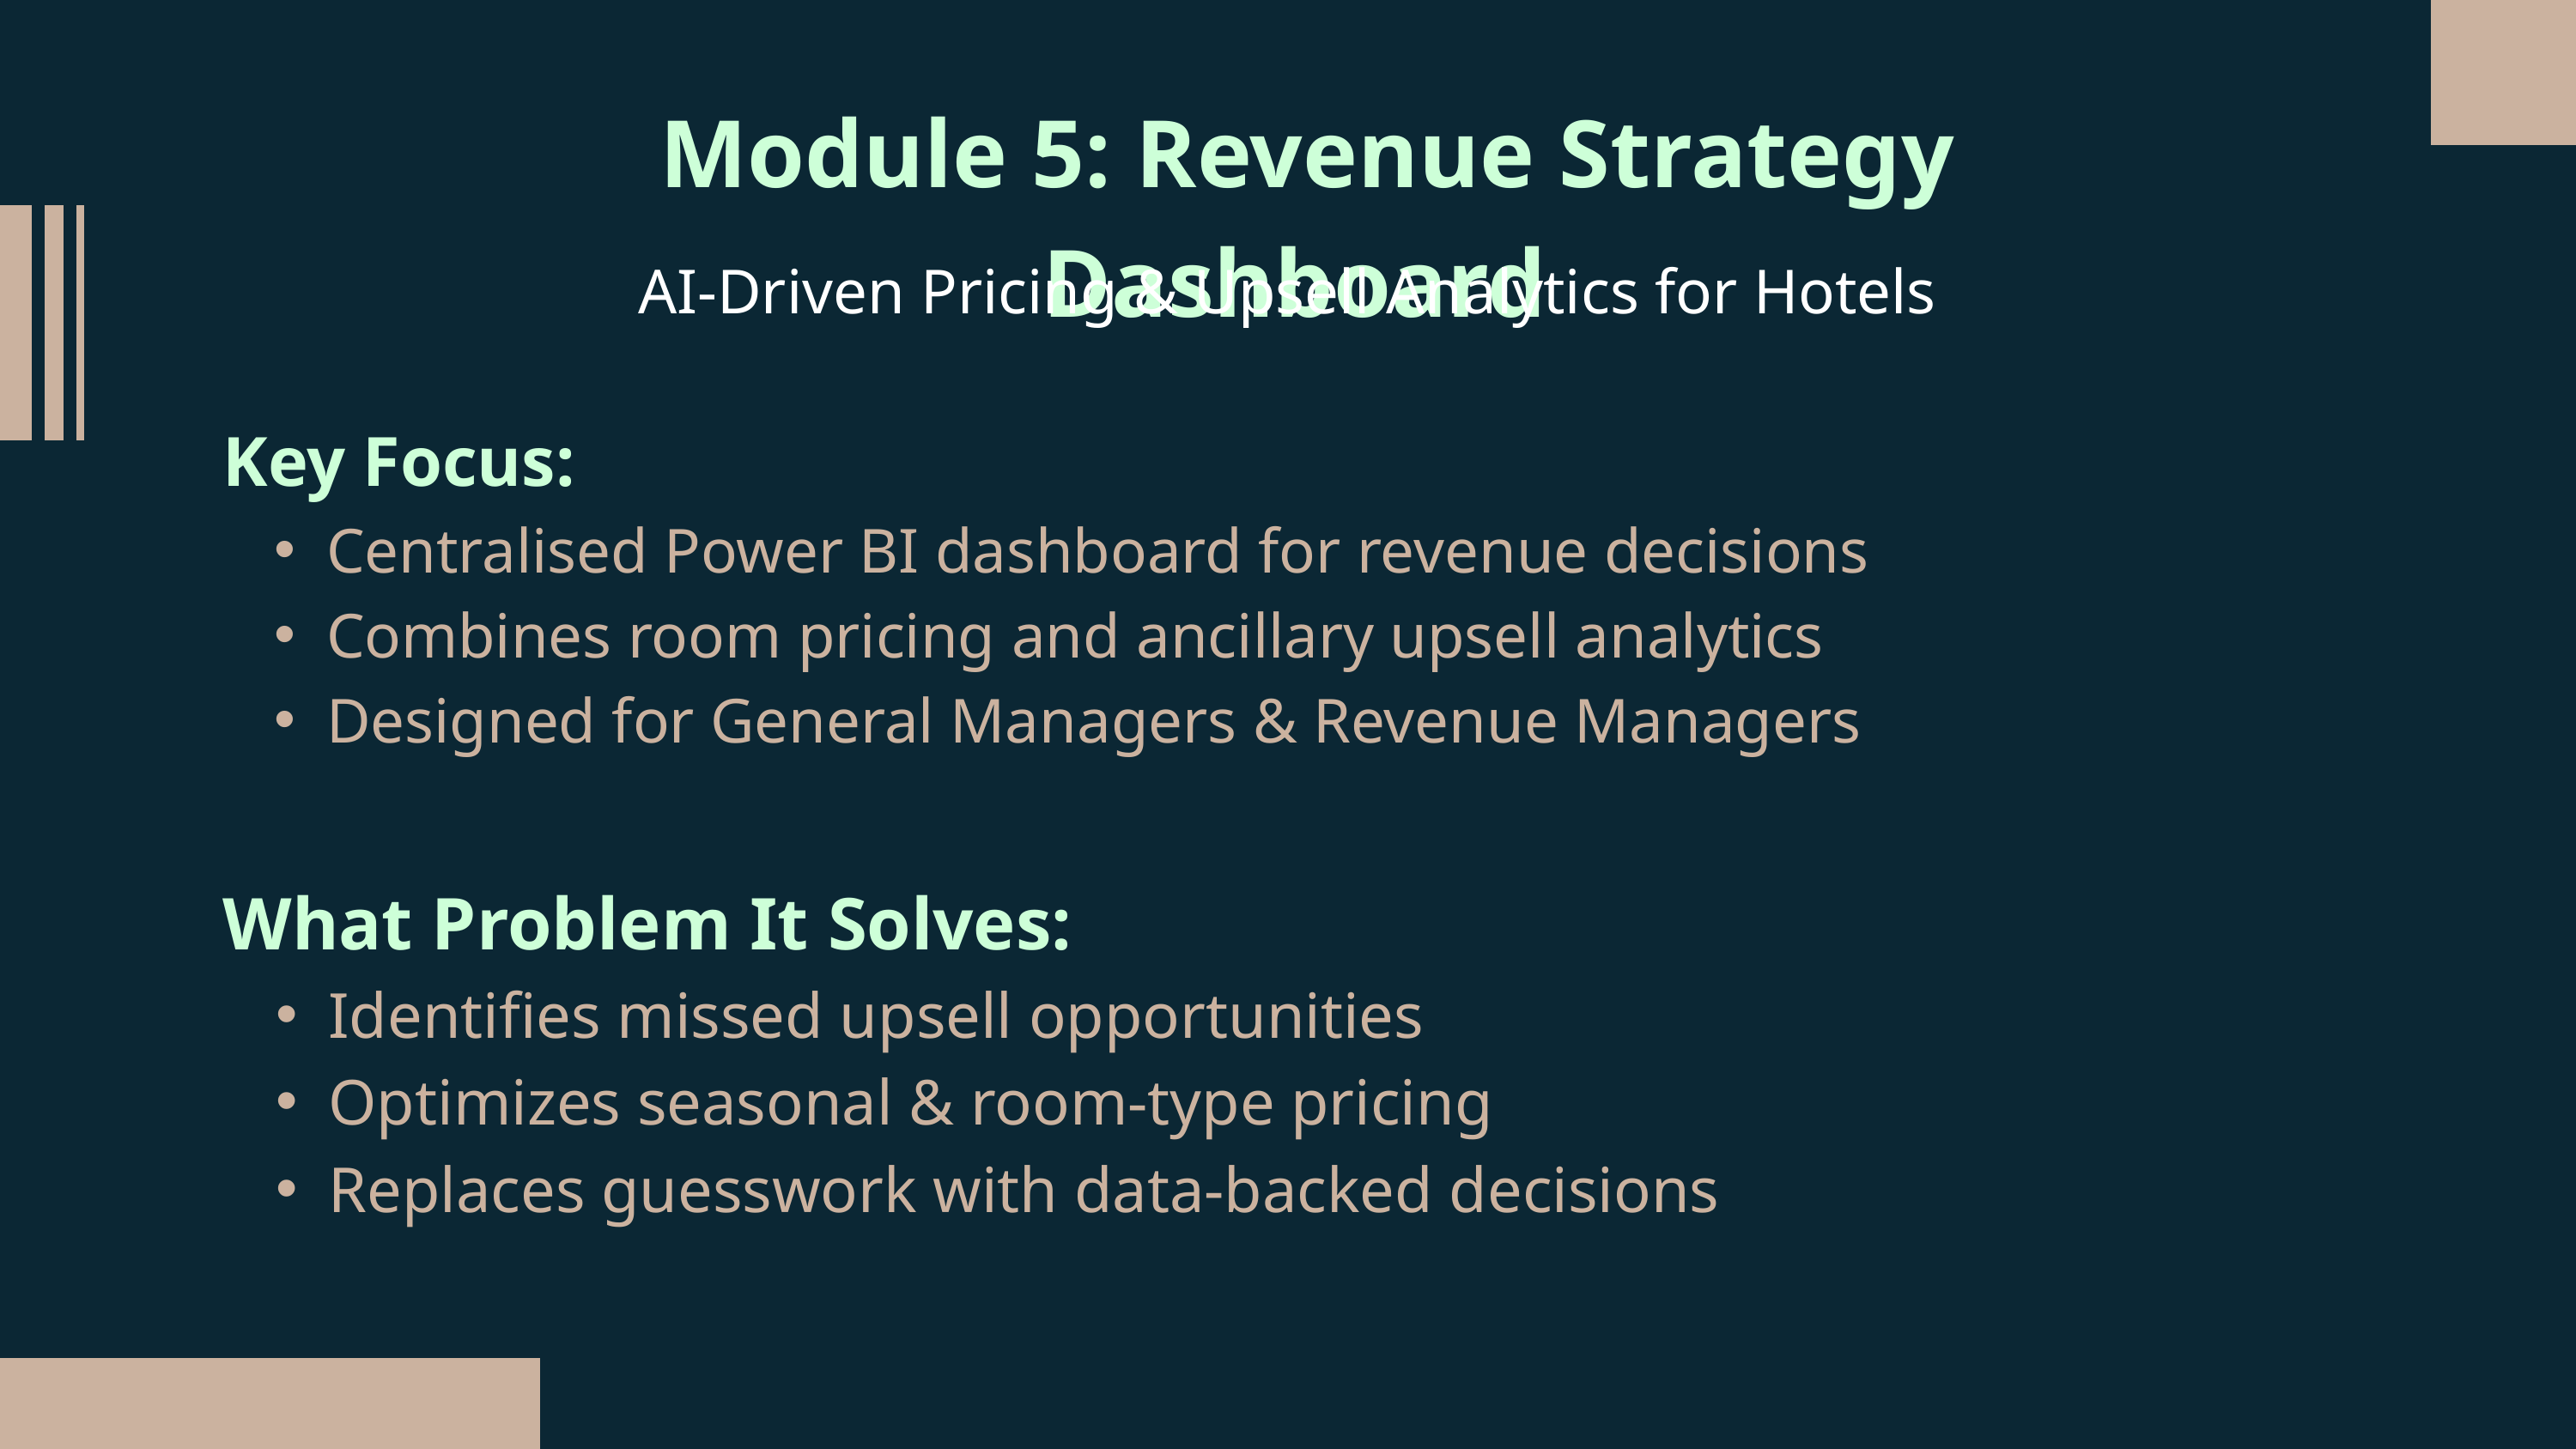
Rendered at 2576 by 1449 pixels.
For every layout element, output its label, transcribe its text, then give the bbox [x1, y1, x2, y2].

text_box Module 5: Revenue Strategy Dashboard [400, 76, 2214, 336]
text_box AI-Driven Pricing & Upsell Analytics for Hotels [617, 240, 1959, 326]
text_box What Problem It Solves: Identifies missed upsell opportunities Optimizes seasonal & room-type pricing Replaces guesswork with data-backed decisions [222, 864, 1755, 1312]
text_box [0, 1357, 541, 1449]
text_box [45, 205, 64, 440]
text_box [2430, 0, 2576, 145]
text_box Key Focus: Centralised Power BI dashboard for revenue decisions Combines room pricing and ancillary upsell analytics Designed for General Managers & Revenue Managers [222, 404, 1911, 840]
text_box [76, 205, 85, 440]
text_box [0, 205, 32, 440]
